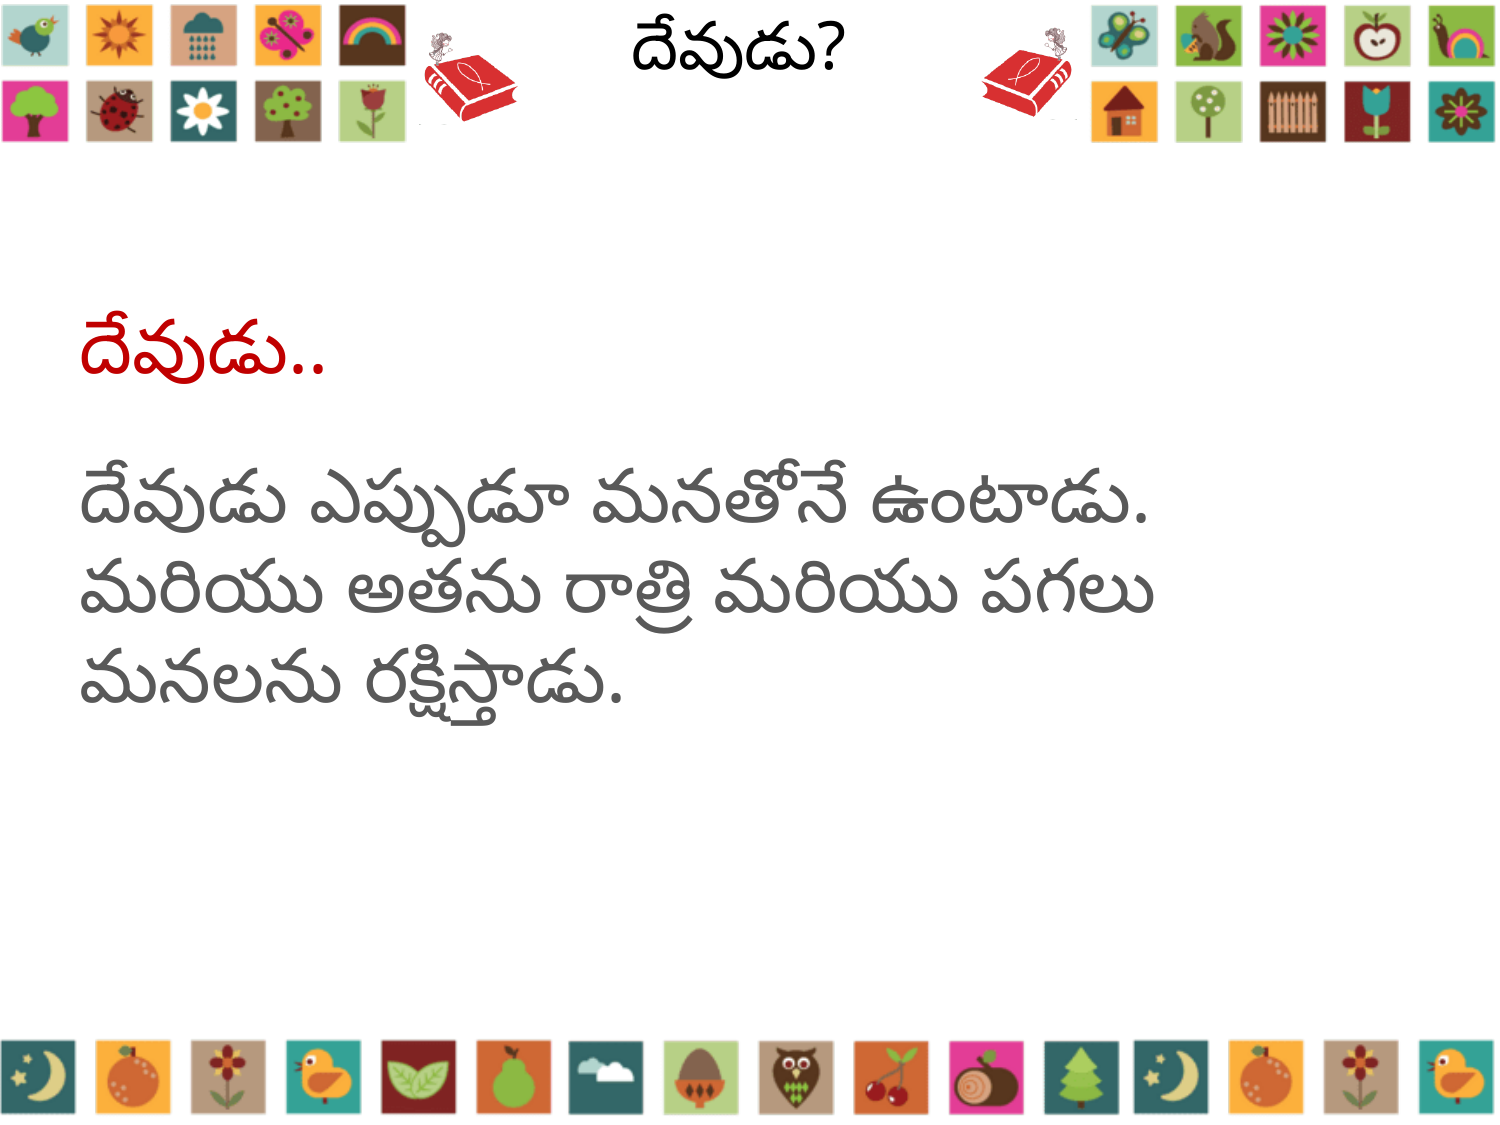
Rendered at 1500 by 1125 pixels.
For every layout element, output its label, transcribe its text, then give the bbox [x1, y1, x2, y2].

picture [0, 3, 550, 150]
text_box దేవుడు? [414, 0, 1080, 91]
picture [950, 3, 1500, 150]
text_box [0, 1028, 1500, 1118]
text_box దేవుడు ఎప్పుడూ మనతోనే ఉంటాడు. మరియు అతను రాత్రి మరియు పగలు మనలను రక్షిస్తాడు. [64, 440, 1412, 725]
text_box దేవుడు.. [64, 290, 1412, 396]
